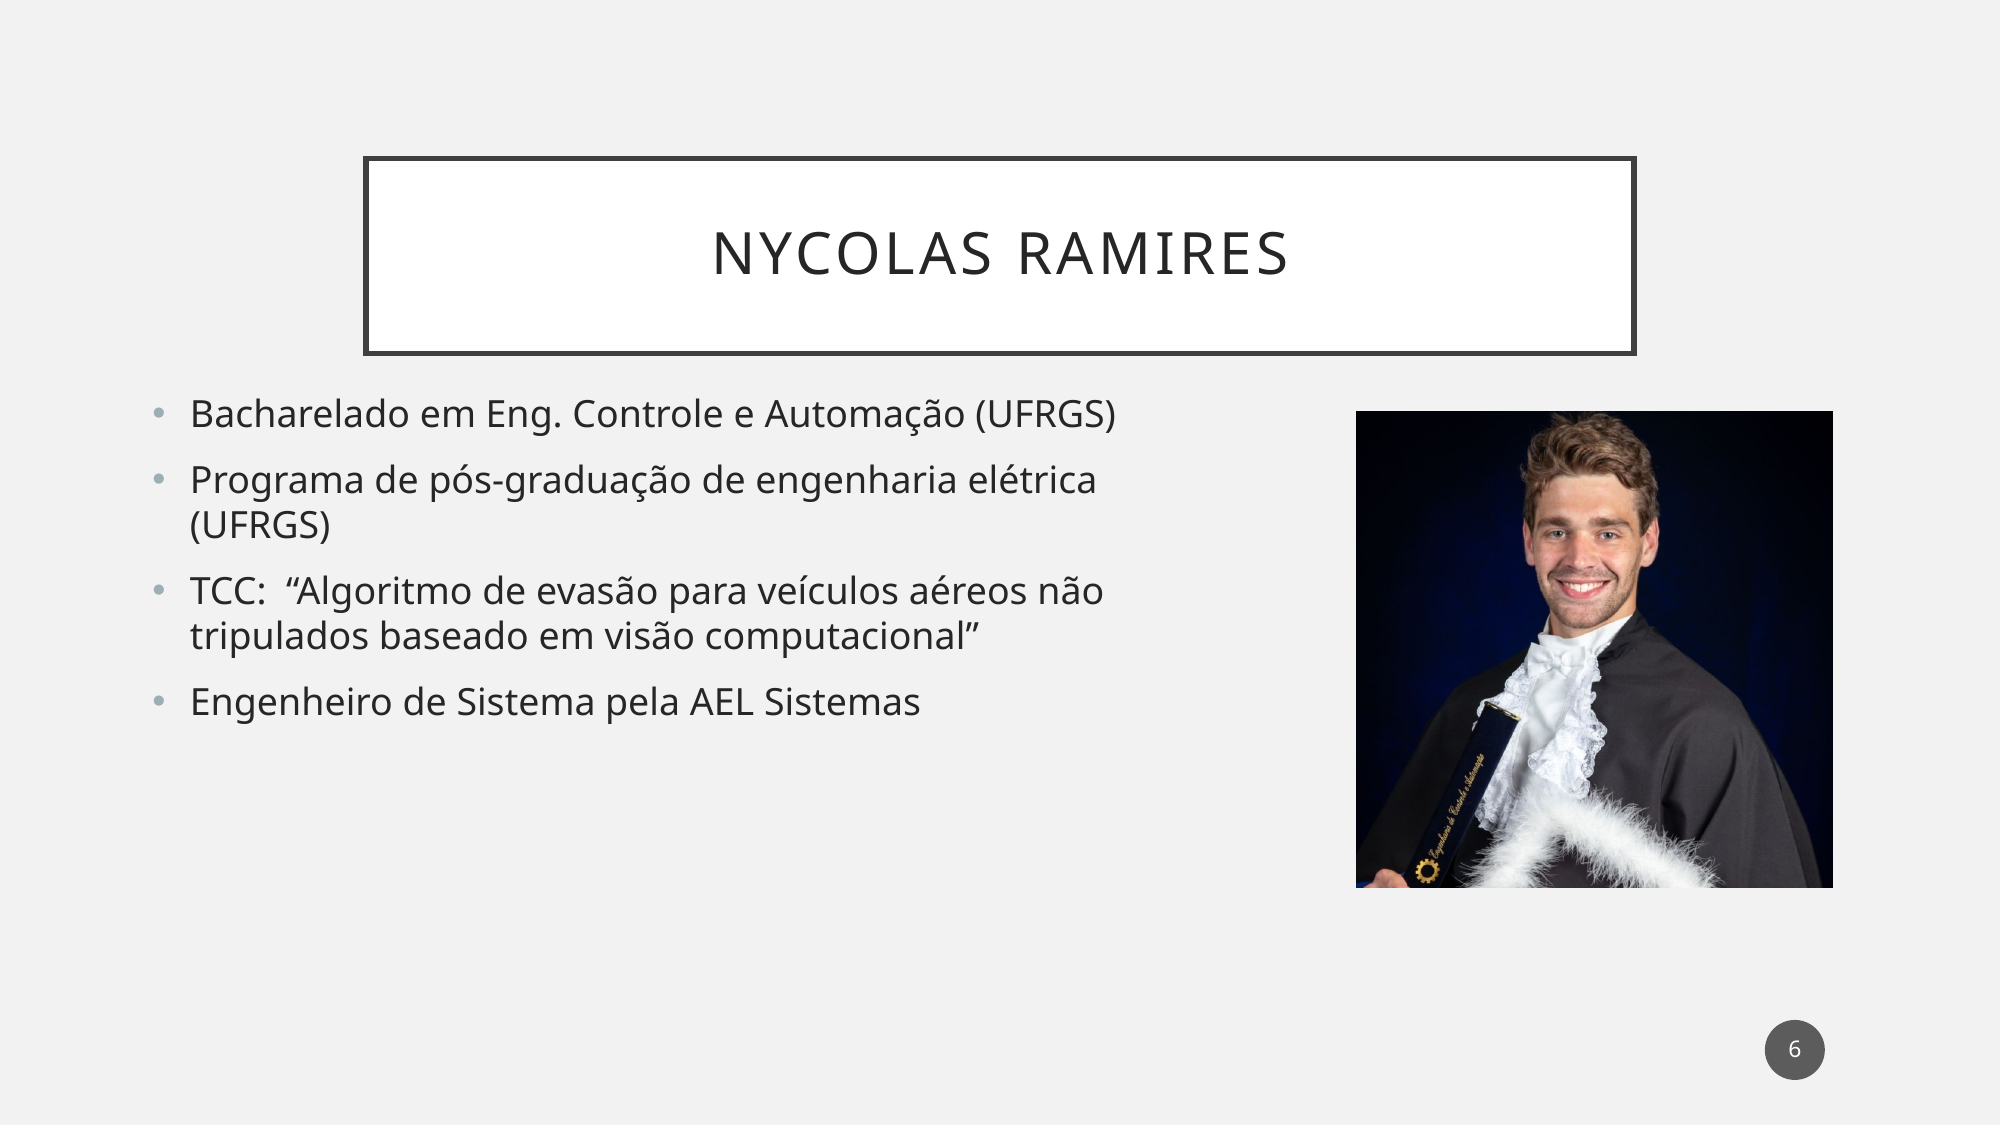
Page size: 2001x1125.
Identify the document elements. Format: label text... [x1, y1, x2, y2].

title Nycolas Ramires [363, 156, 1637, 356]
slide_number 6 [1764, 1019, 1825, 1080]
picture [1356, 411, 1833, 888]
list Bacharelado em Eng. Controle e Automação (UFRGS) Programa de pós-graduação de engenharia elétrica (UFRGS) TCC: “Algoritmo de evasão para veículos aéreos não tripulados baseado em visão computacional” Engenheiro de Sistema pela AEL Sistemas [137, 382, 1242, 794]
